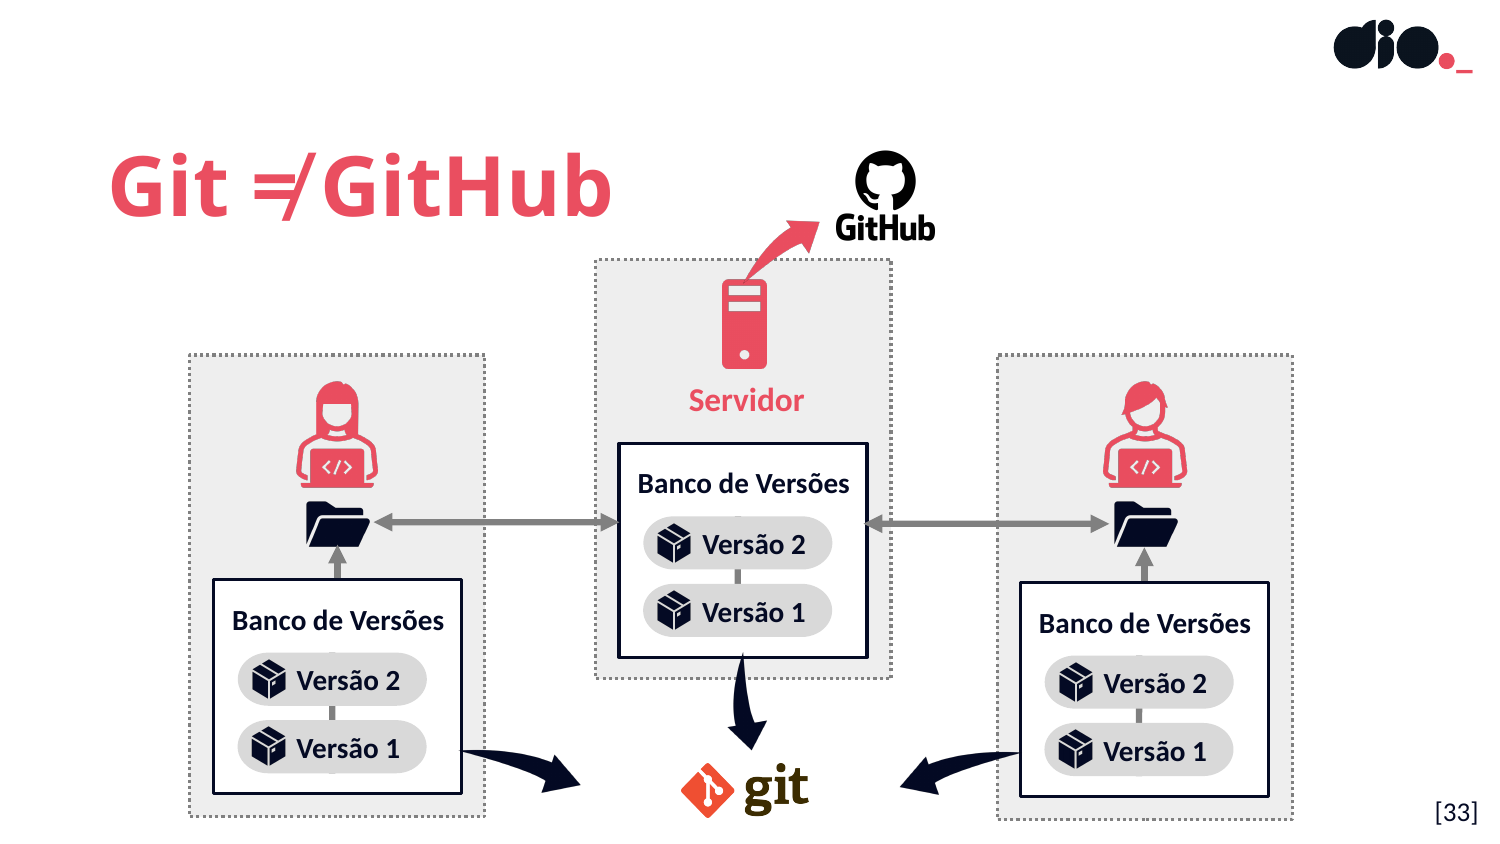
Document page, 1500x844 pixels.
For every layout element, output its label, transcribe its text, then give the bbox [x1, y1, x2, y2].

slide_number [33] [1403, 779, 1494, 844]
picture [451, 704, 598, 824]
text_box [618, 443, 868, 658]
text_box [187, 353, 487, 819]
picture [277, 370, 397, 544]
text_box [213, 544, 462, 794]
picture [689, 658, 797, 760]
text_box [995, 353, 1294, 822]
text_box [1020, 547, 1269, 797]
picture [713, 149, 939, 290]
text_box [594, 258, 720, 273]
text_box [838, 258, 893, 275]
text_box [592, 274, 889, 423]
text_box [594, 531, 684, 681]
picture [882, 706, 1029, 826]
text_box [594, 429, 893, 520]
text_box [1085, 370, 1205, 545]
picture [681, 763, 809, 818]
text_box [801, 533, 893, 681]
picture [1333, 19, 1473, 74]
text_box Git ≠ GitHub [92, 106, 1404, 245]
